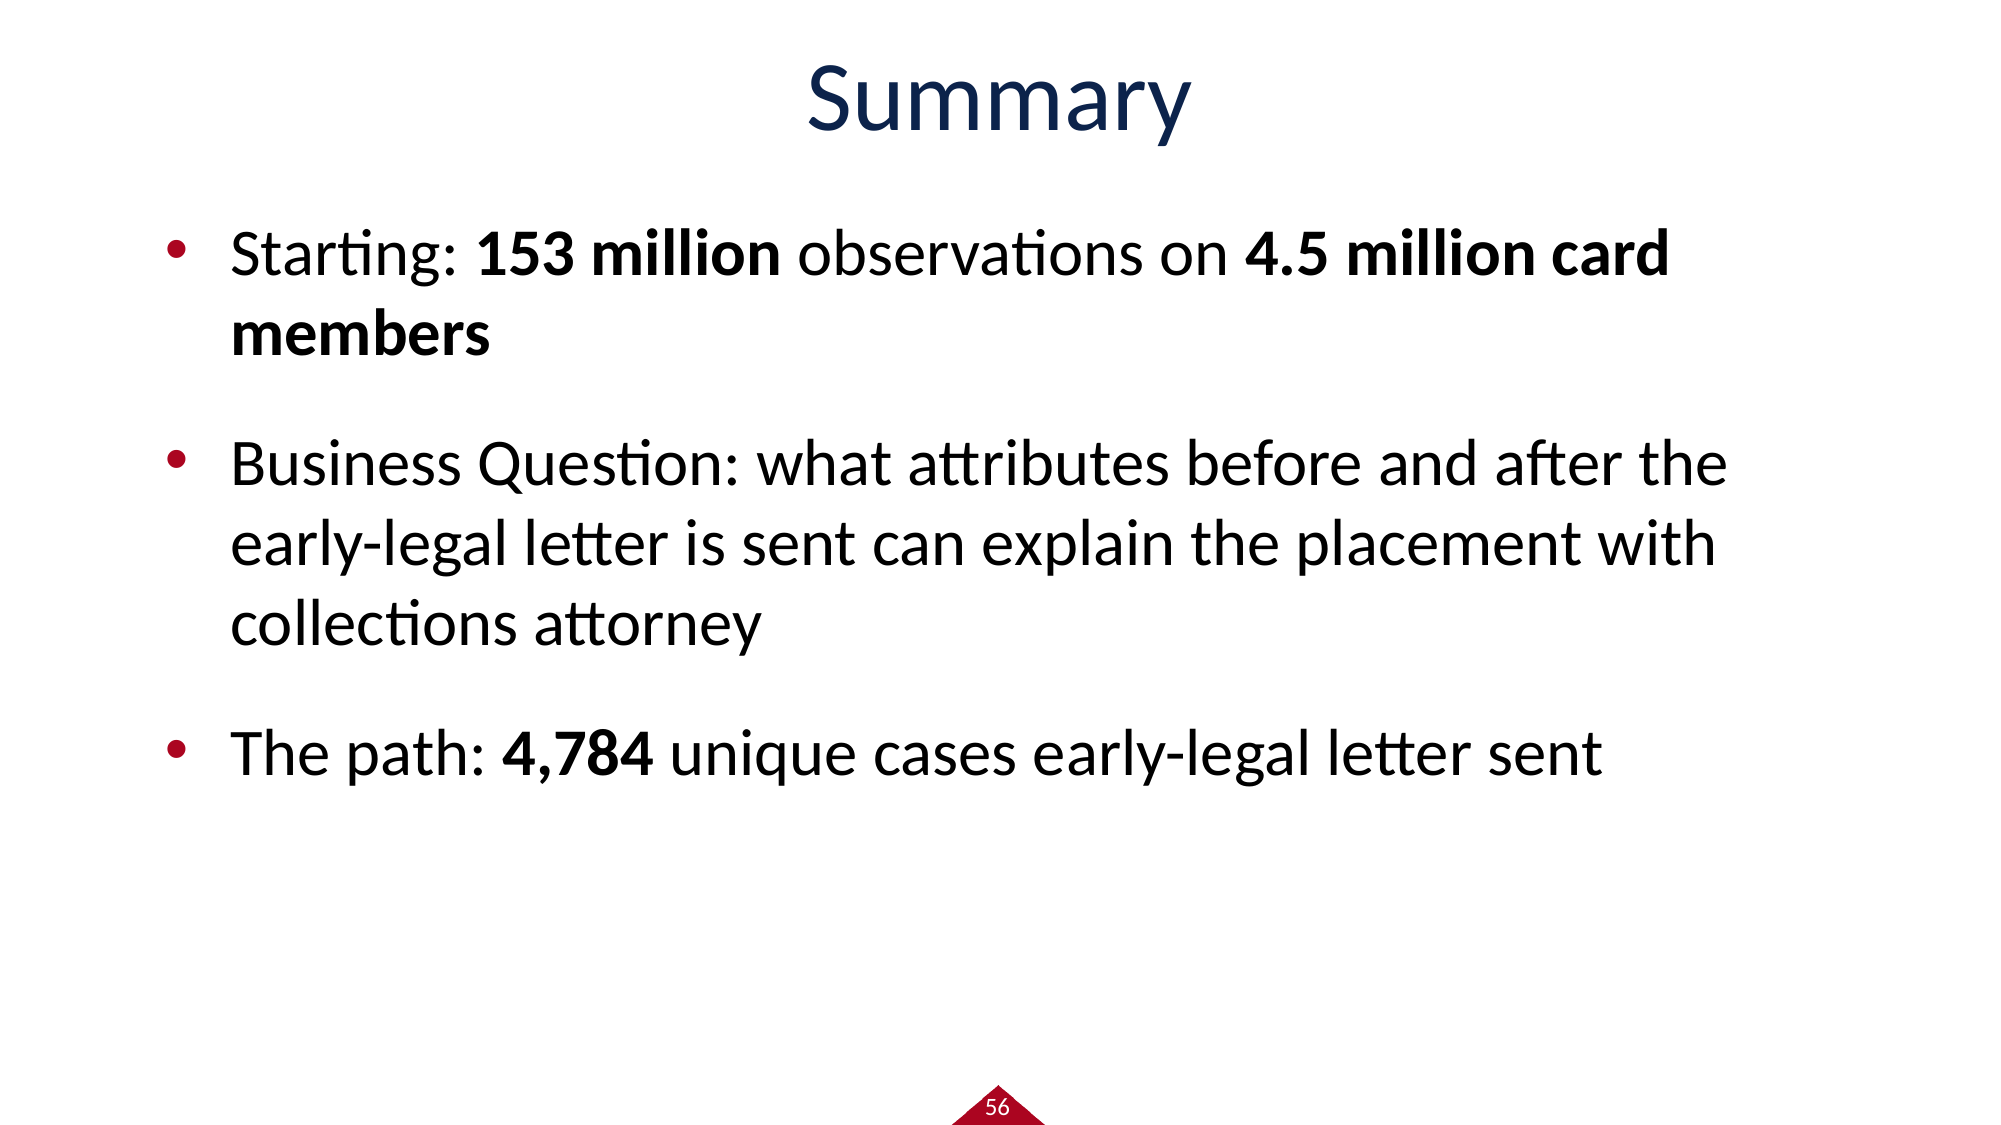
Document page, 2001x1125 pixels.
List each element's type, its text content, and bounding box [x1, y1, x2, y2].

list Starting: 153 million observations on 4.5 million card members Business Question: what attributes before and after the early-legal letter is sent can explain the placement with collections attorney The path: 4,784 unique cases early-legal letter sent [149, 201, 1756, 989]
picture [1042, 1085, 1046, 1125]
slide_number 56 [953, 1075, 1042, 1125]
title Summary [149, 0, 1850, 181]
